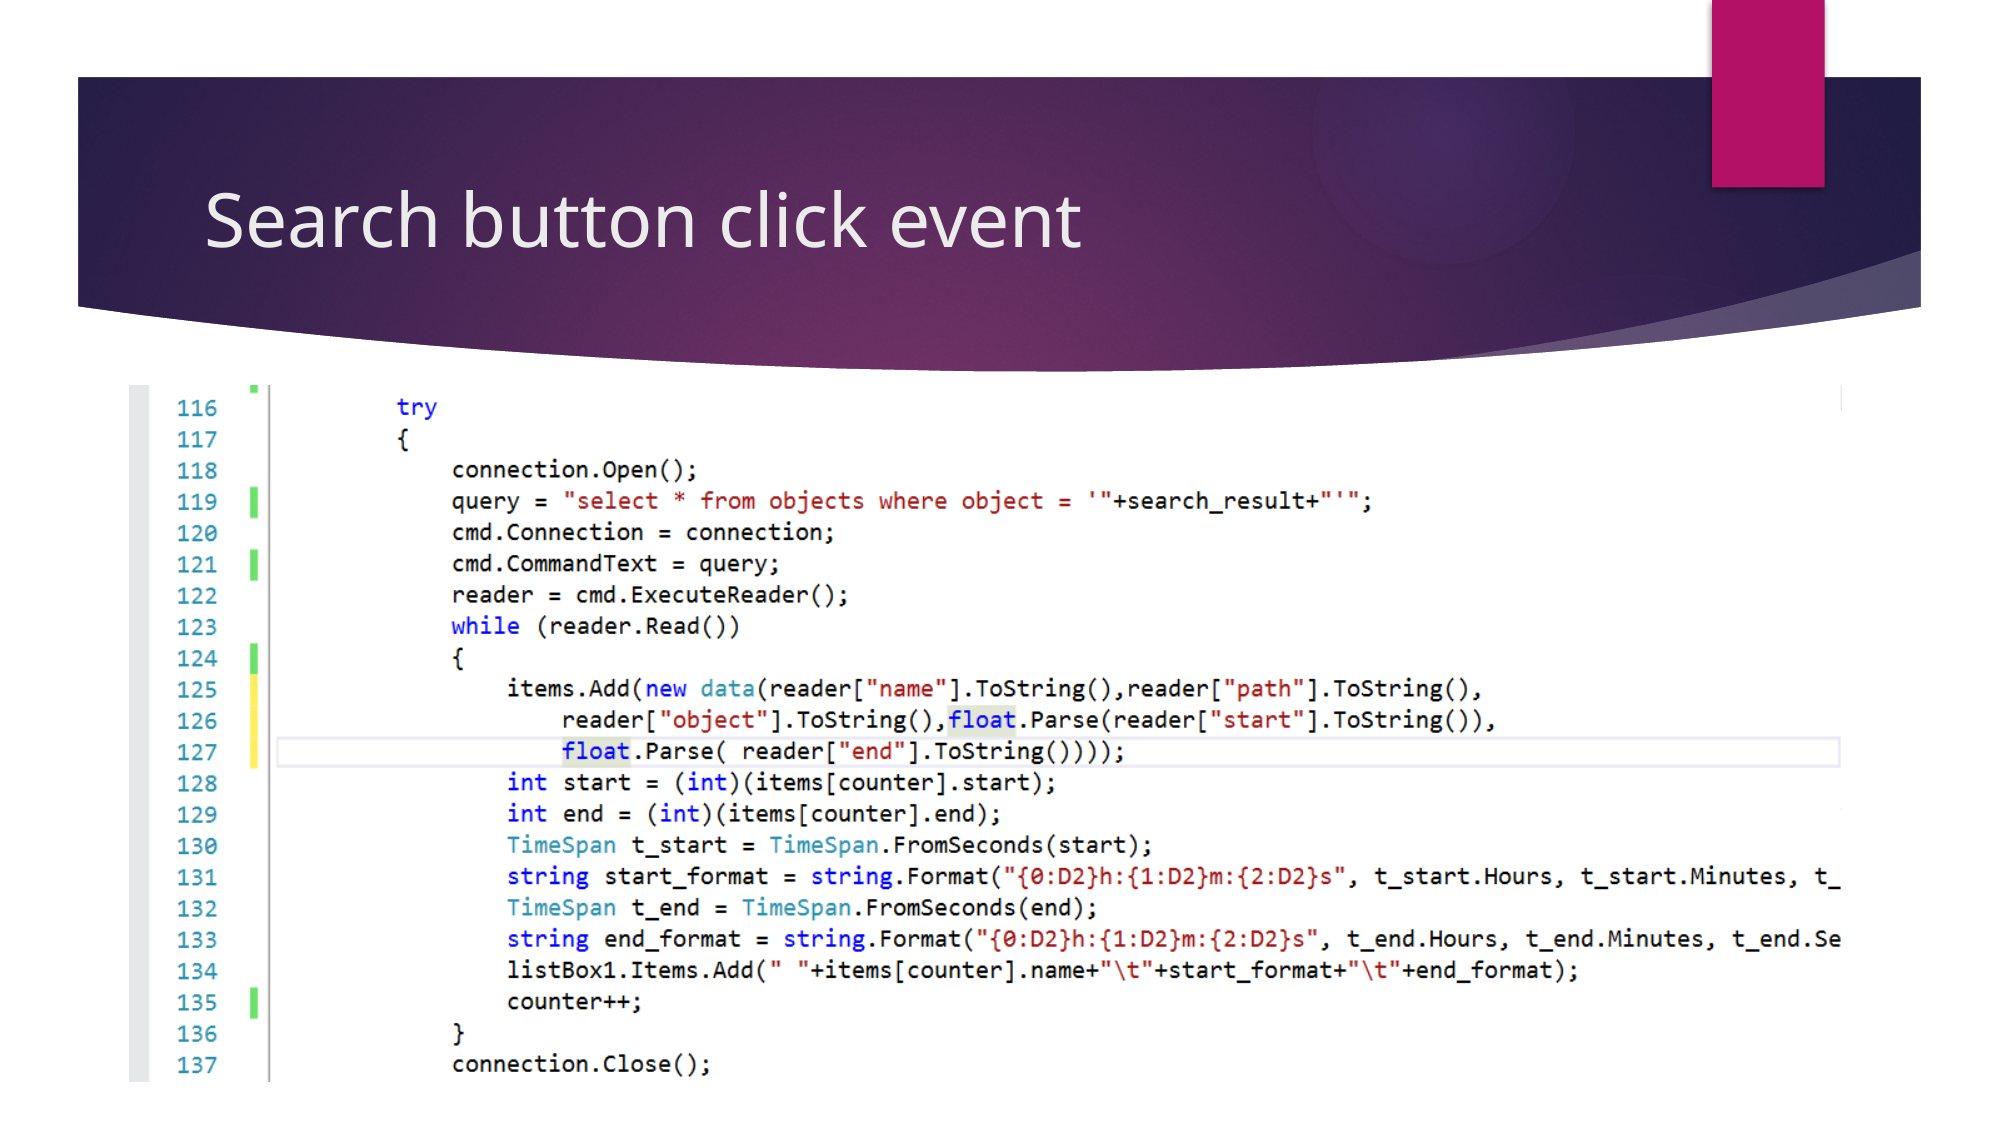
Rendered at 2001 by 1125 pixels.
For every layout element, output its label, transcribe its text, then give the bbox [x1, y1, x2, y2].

picture [129, 384, 1843, 1082]
title Search button click event [189, 159, 1627, 276]
